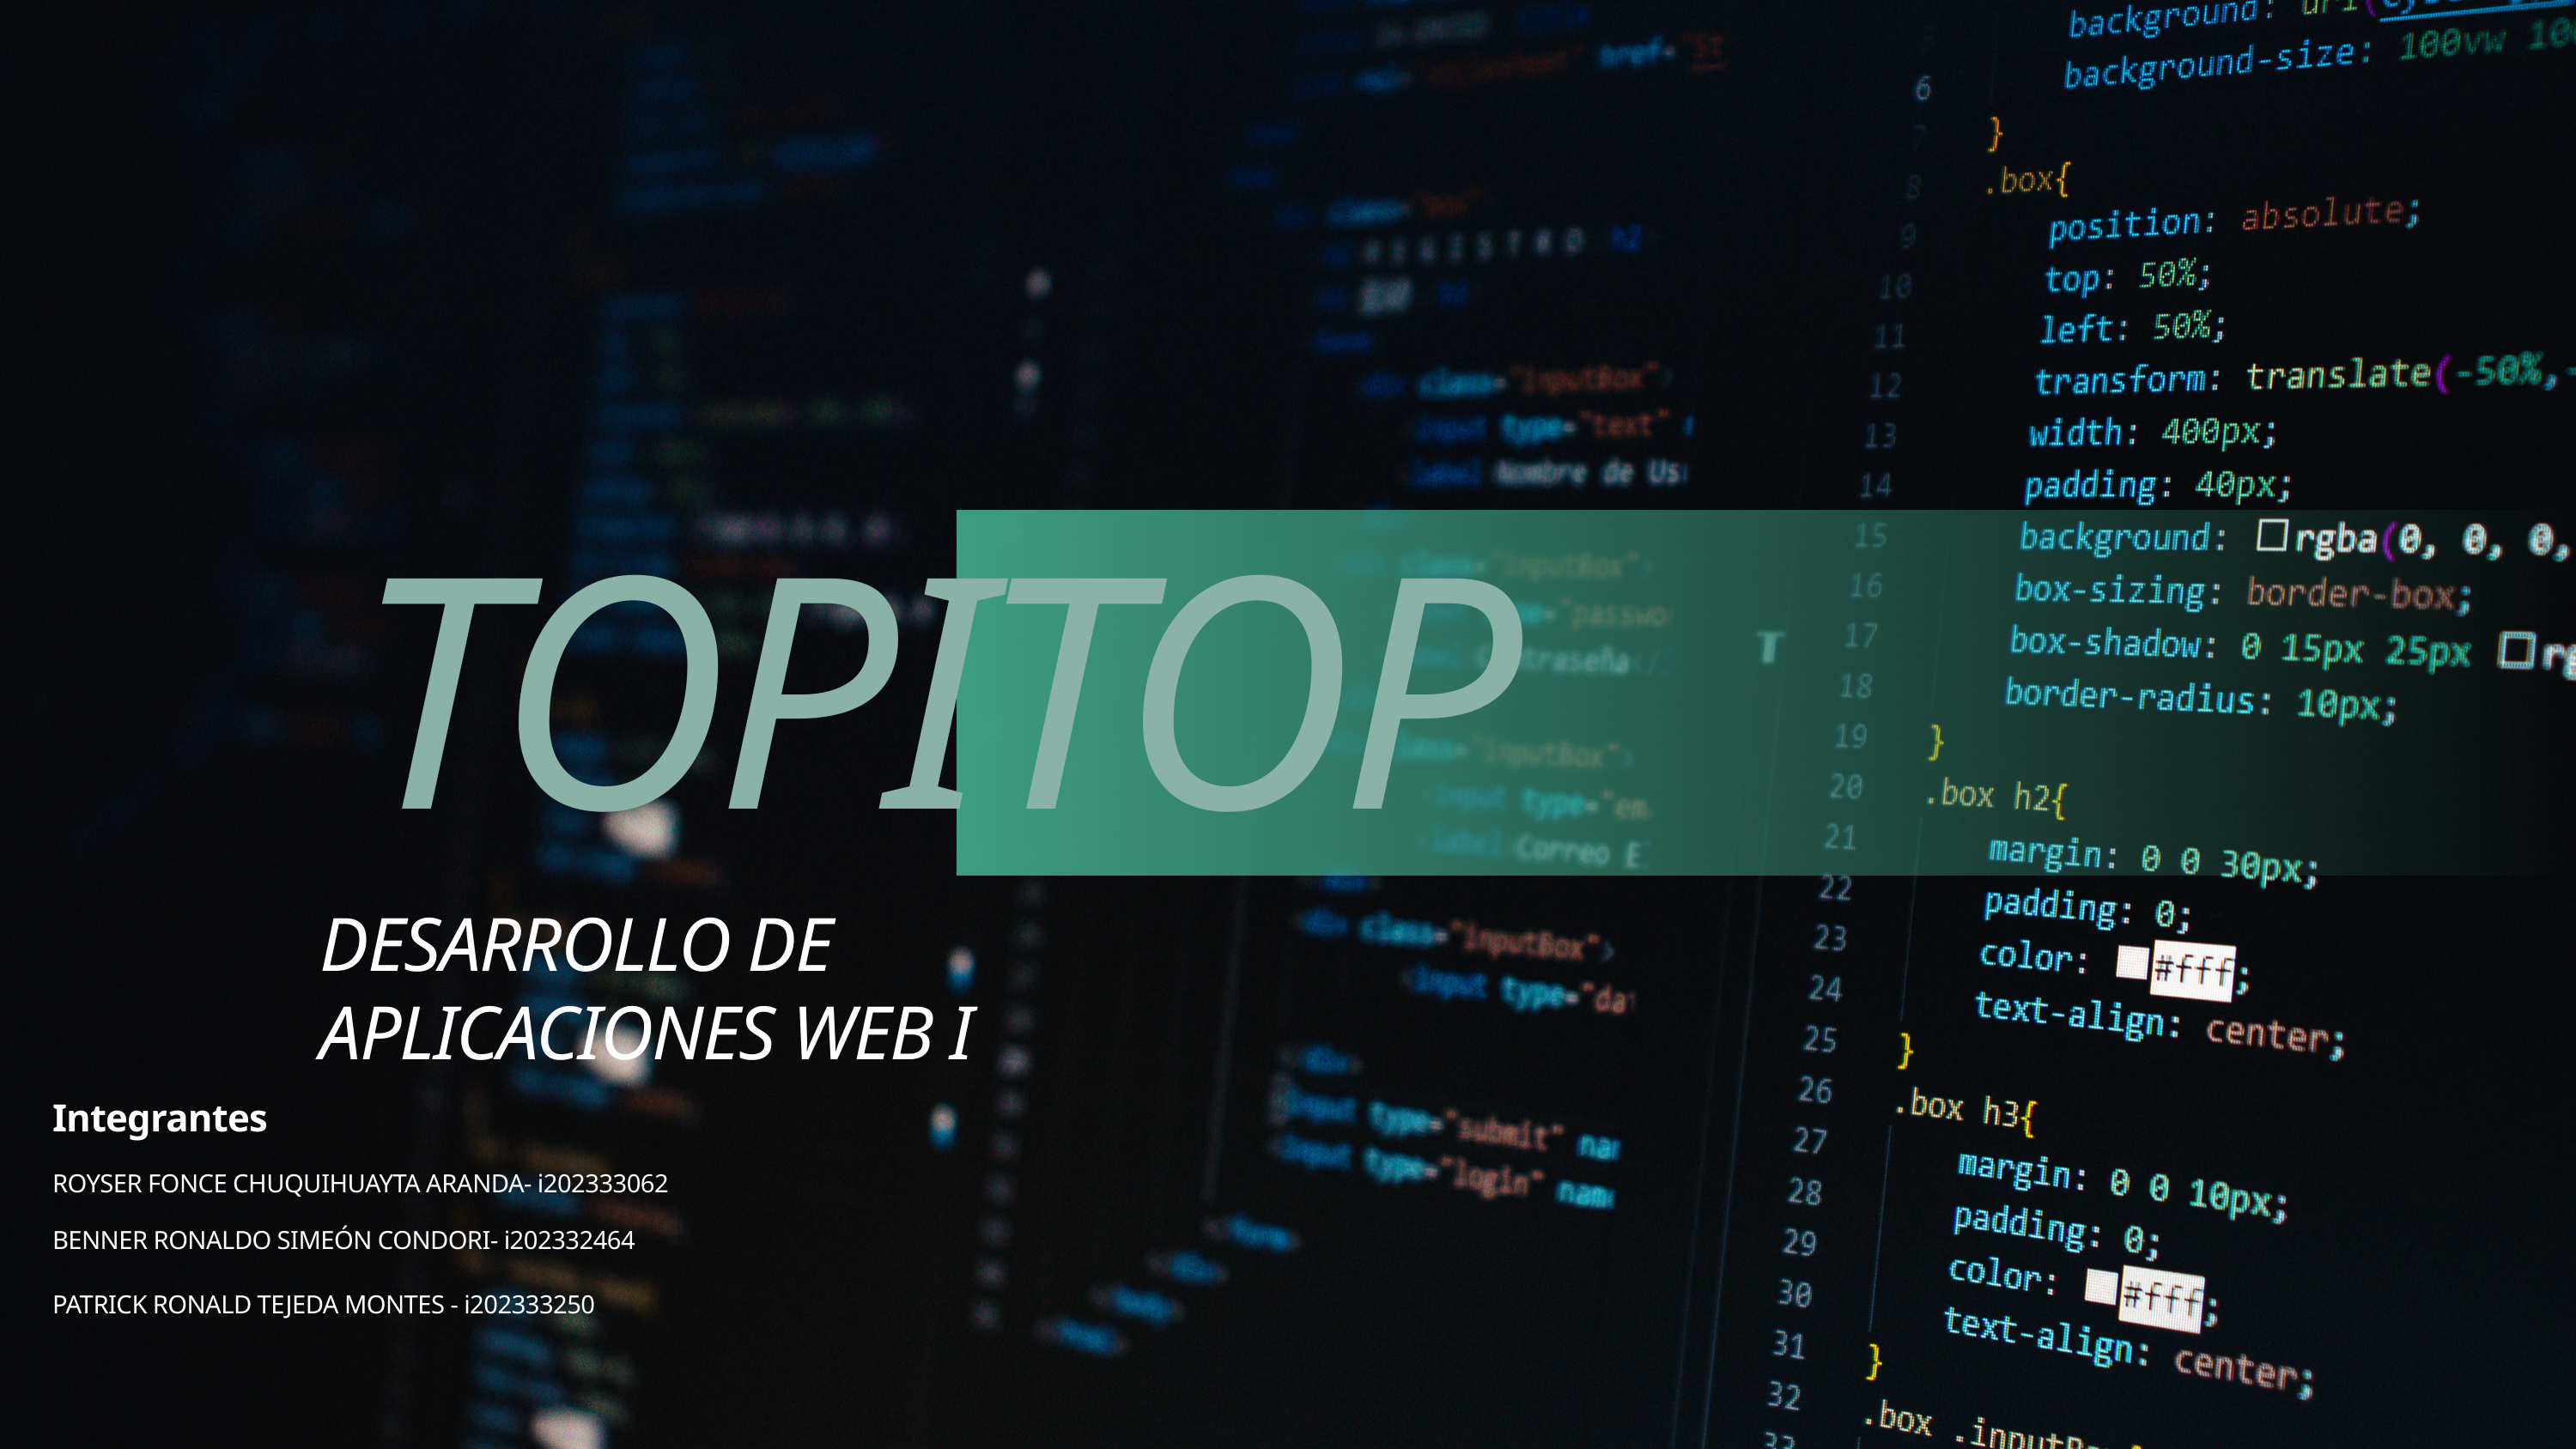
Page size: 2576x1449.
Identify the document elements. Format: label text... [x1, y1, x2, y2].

text_box ROYSER FONCE CHUQUIHUAYTA ARANDA- i202333062 [52, 1167, 777, 1198]
text_box Integrantes [52, 1094, 345, 1140]
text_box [957, 510, 2576, 876]
text_box TOPITOP [353, 567, 951, 874]
text_box BENNER RONALDO SIMEÓN CONDORI- i202332464 [52, 1224, 777, 1255]
text_box PATRICK RONALD TEJEDA MONTES - i202333250 [52, 1288, 777, 1319]
text_box DESARROLLO DE APLICACIONES WEB I [319, 897, 1263, 1163]
text_box [0, 0, 2576, 1449]
